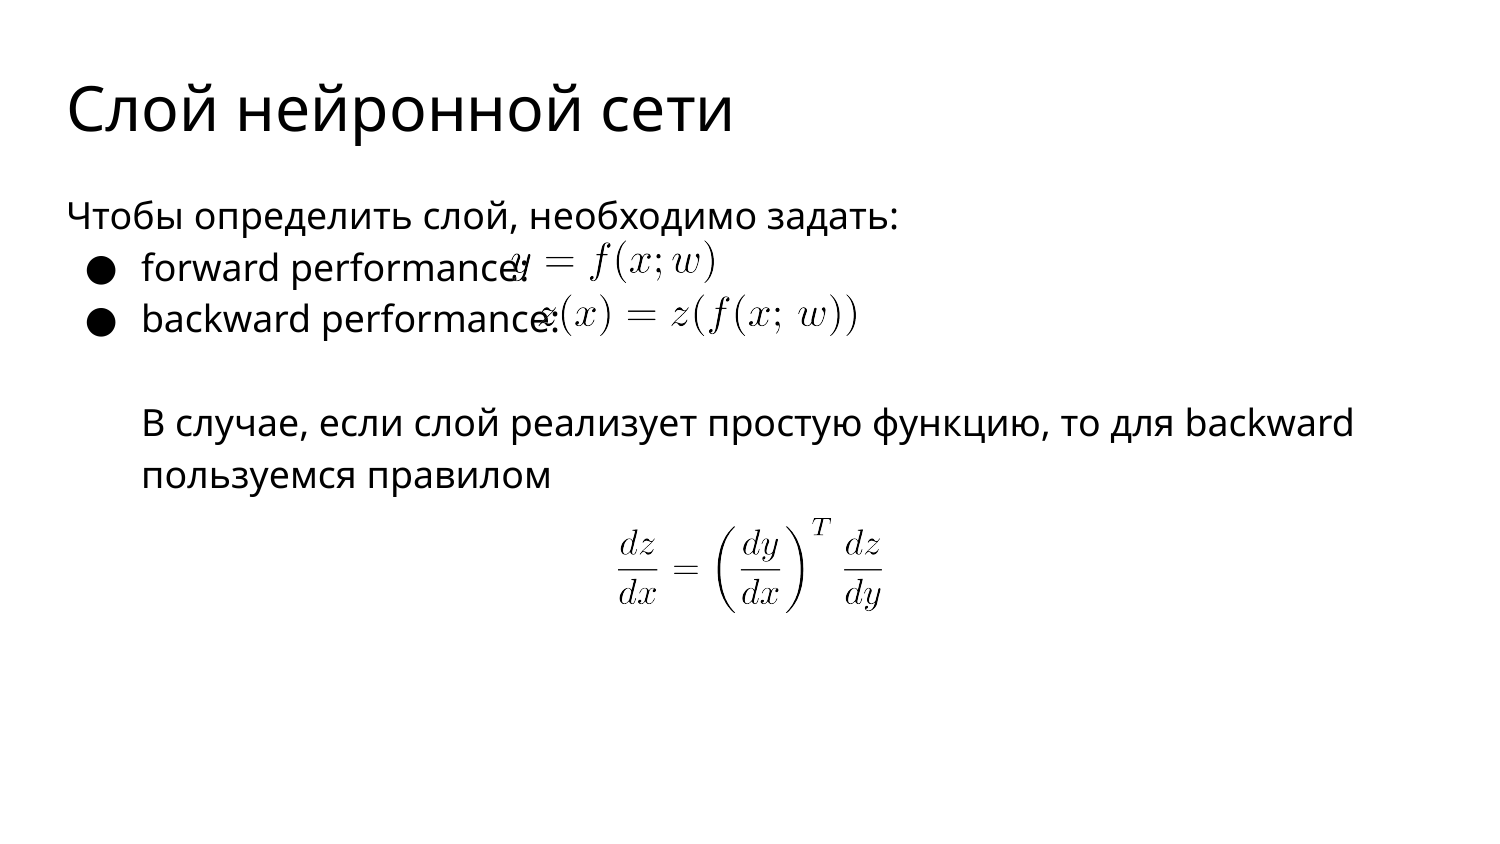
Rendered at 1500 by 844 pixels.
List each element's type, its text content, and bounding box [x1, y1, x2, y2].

picture [537, 293, 856, 336]
picture [618, 518, 882, 613]
title Слой нейронной сети [51, 54, 1449, 149]
picture [511, 240, 715, 283]
list Чтобы определить слой, необходимо задать: forward performance: backward performance: В случае, если слой реализует простую функцию, то для backward пользуемся правилом [51, 170, 1449, 512]
